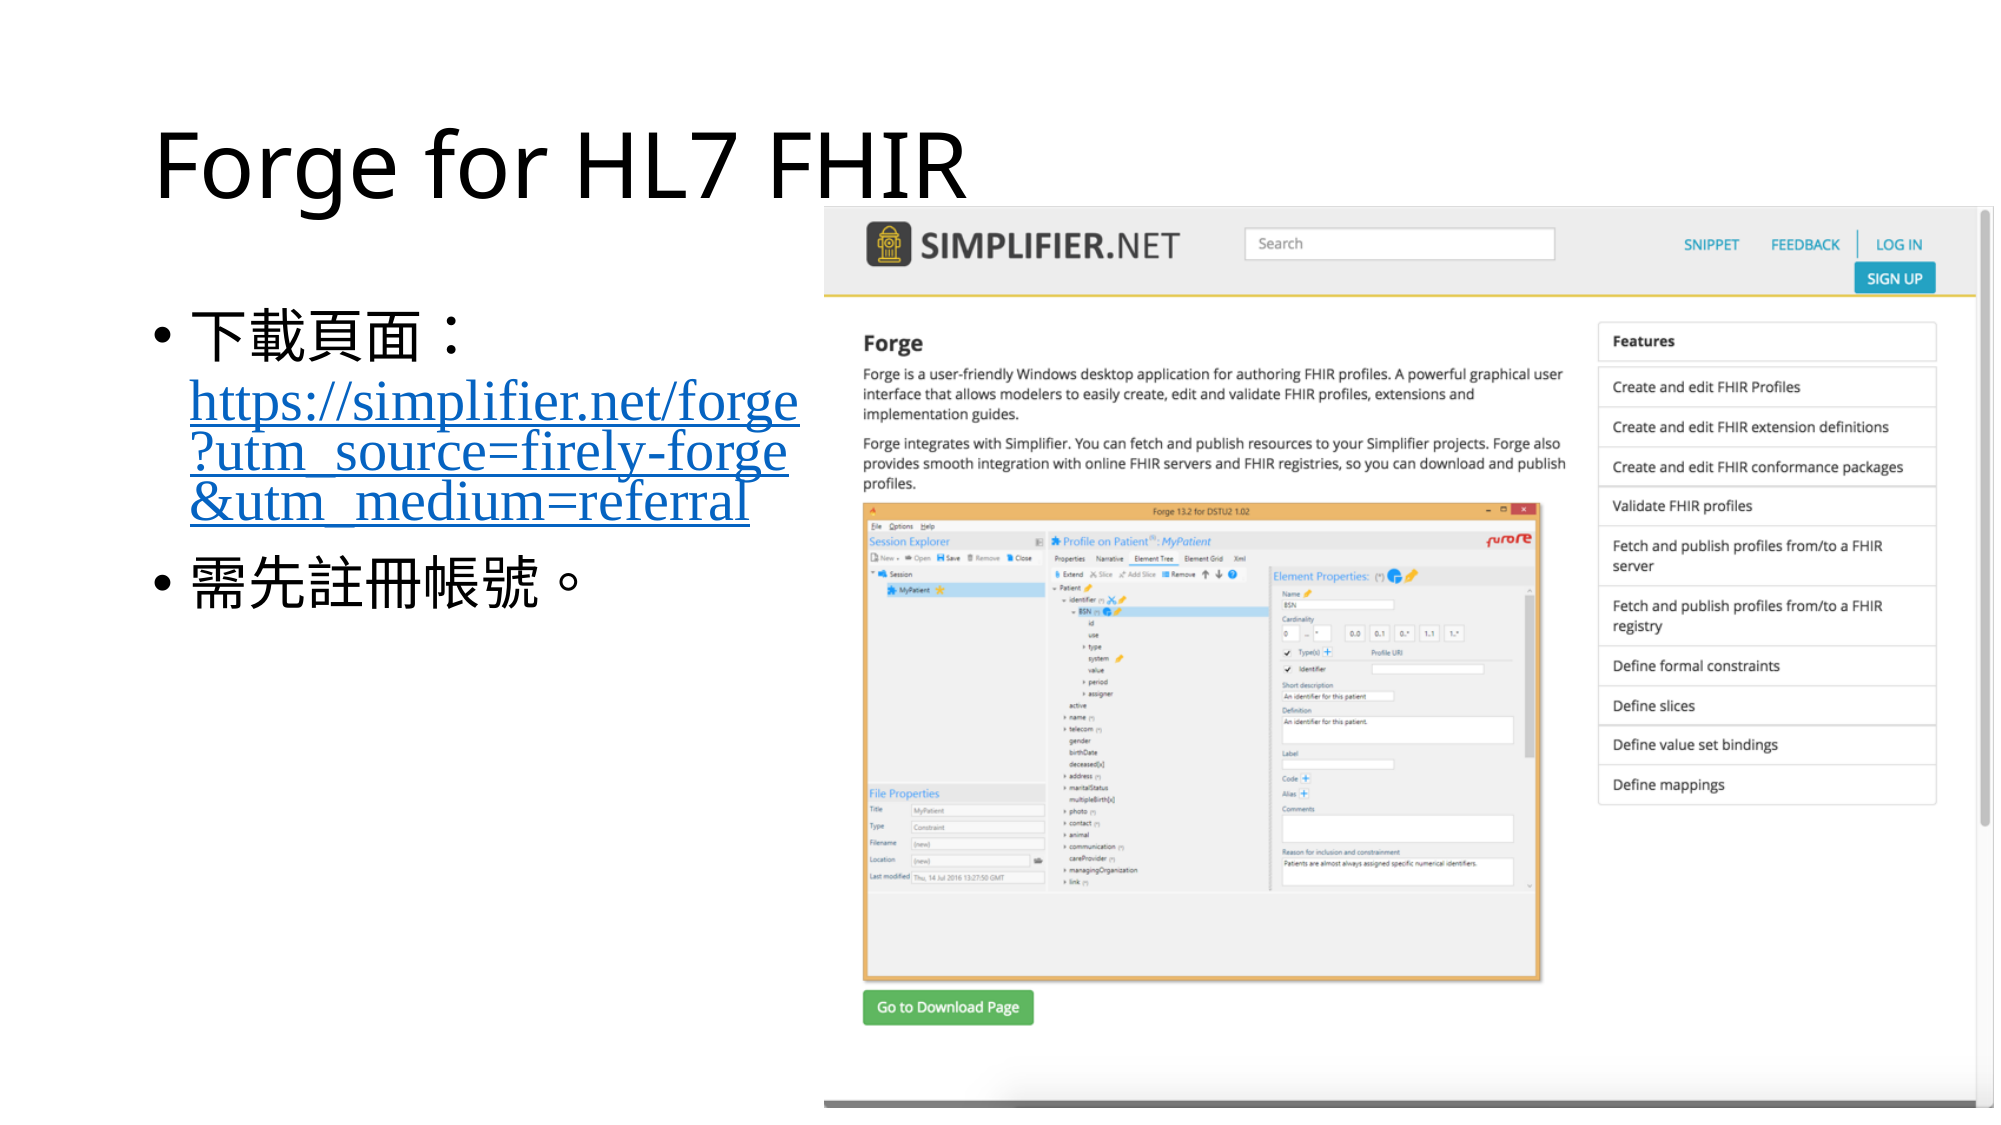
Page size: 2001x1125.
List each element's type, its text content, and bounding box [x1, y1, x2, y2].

picture [824, 205, 1995, 1108]
list 下載頁面：https://simplifier.net/forge?utm_source=firely-forge&utm_medium=referral 需先註冊帳號。 [137, 299, 824, 1014]
title Forge for HL7 FHIR [137, 59, 1863, 278]
